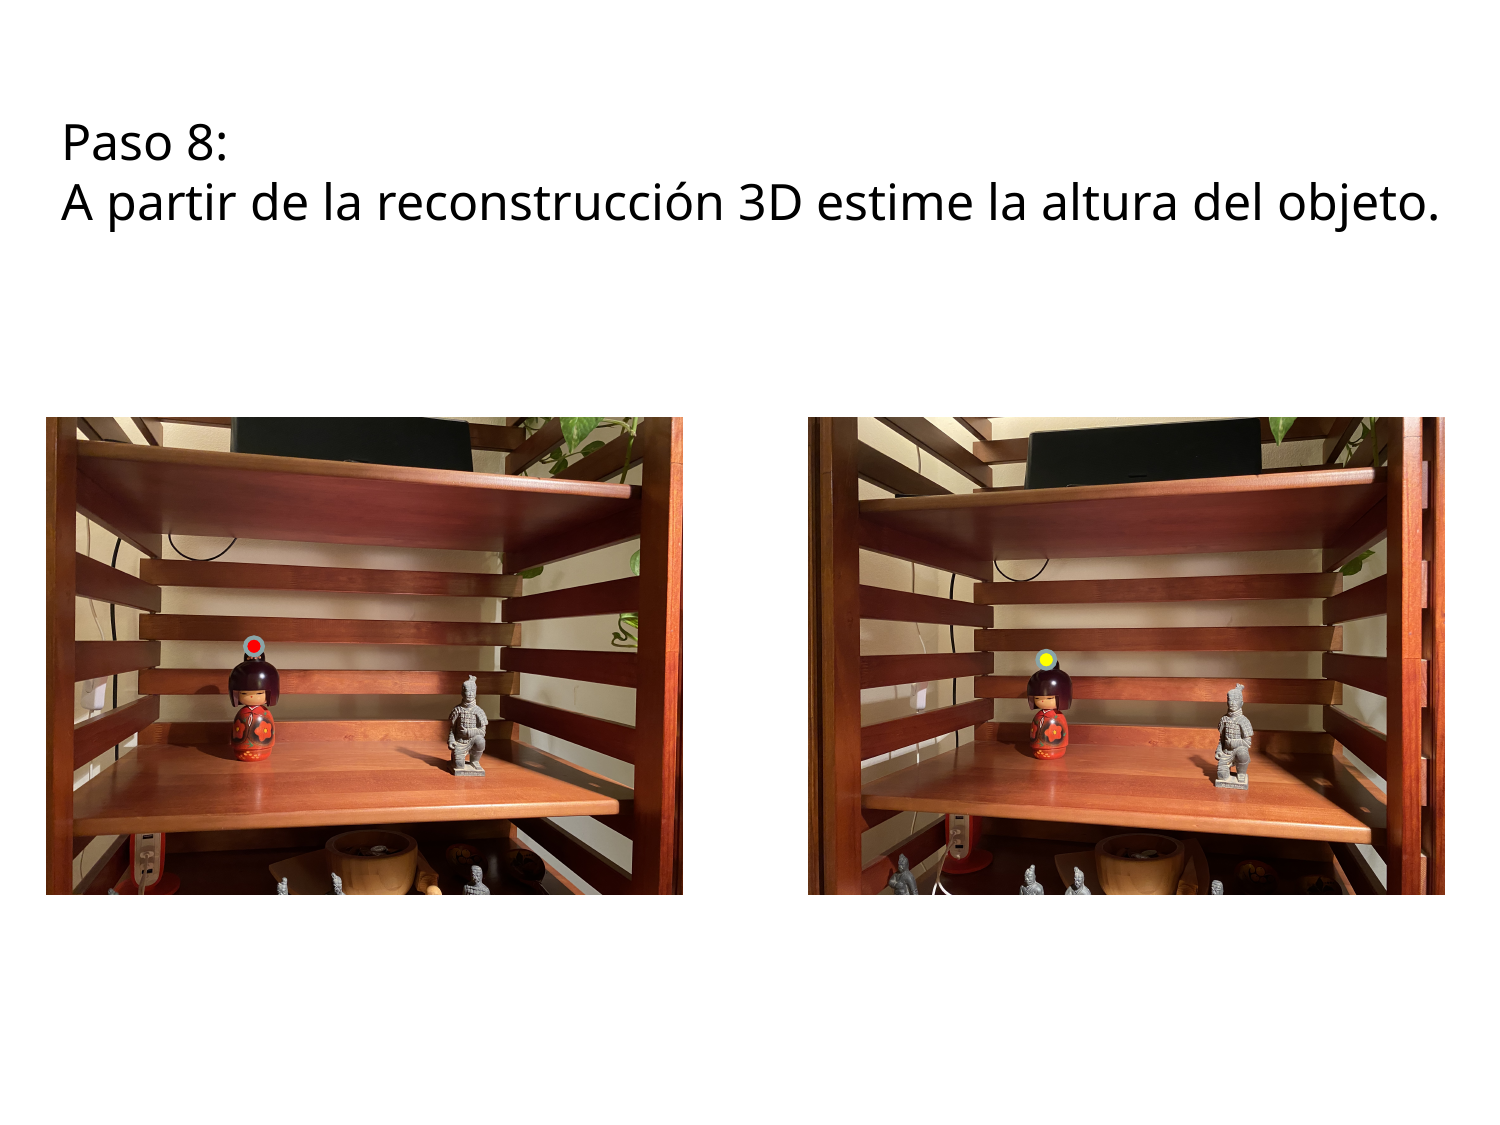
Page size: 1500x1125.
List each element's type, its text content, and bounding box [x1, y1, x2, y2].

picture [808, 417, 1446, 896]
text_box Paso 8: A partir de la reconstrucción 3D estime la altura del objeto. [46, 103, 1473, 298]
picture [46, 417, 683, 896]
